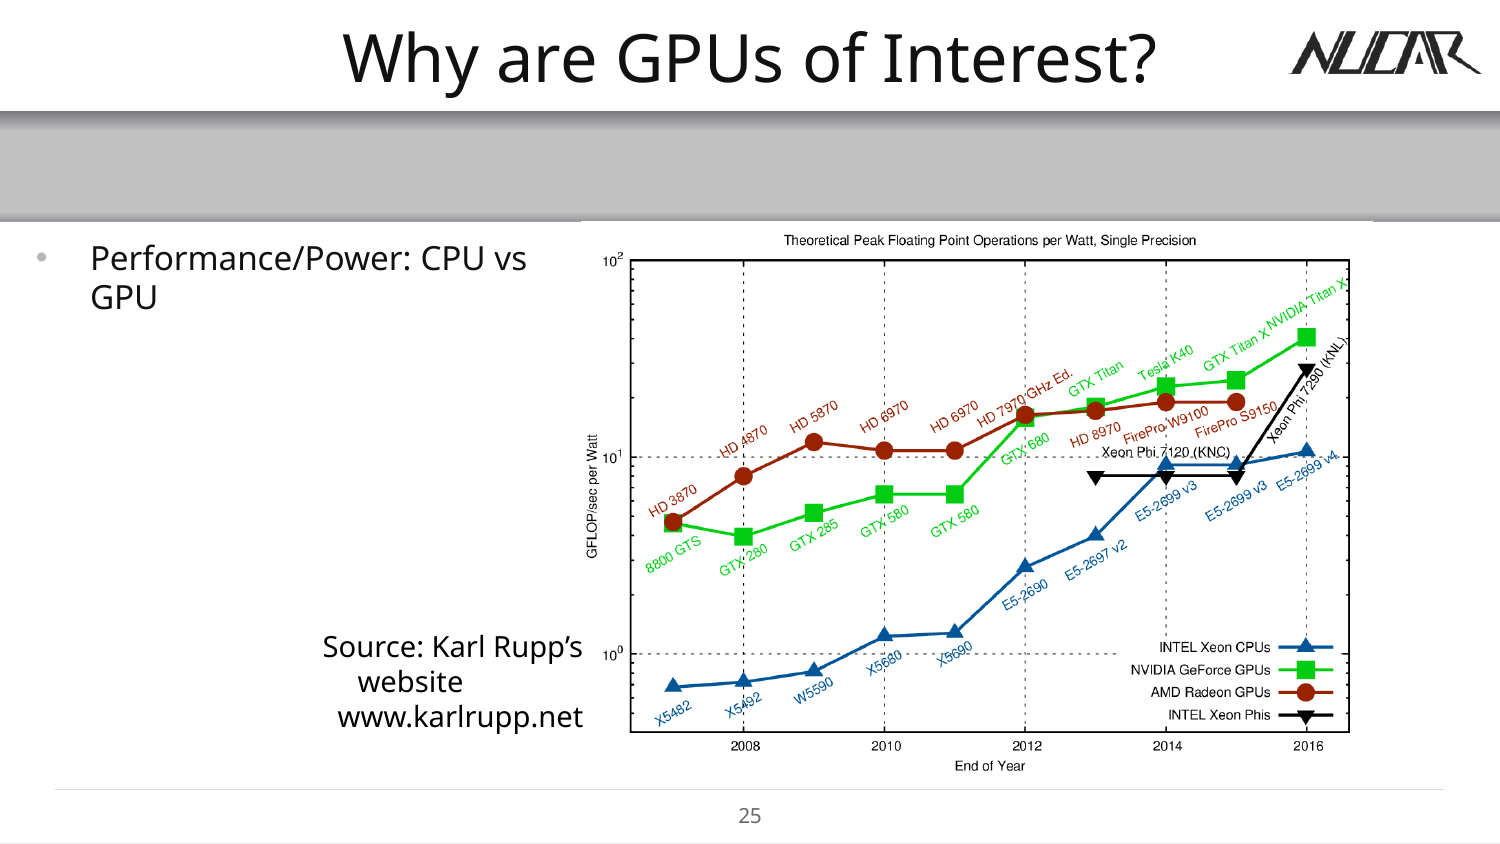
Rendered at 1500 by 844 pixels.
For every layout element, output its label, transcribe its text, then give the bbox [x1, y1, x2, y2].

list Performance/Power: CPU vs GPU [0, 221, 580, 735]
slide_number 25 [97, 789, 1403, 844]
picture [581, 221, 1373, 775]
title Why are GPUs of Interest? [97, 0, 1403, 111]
text_box Source: Karl Rupp’s website www.karlrupp.net [304, 620, 576, 741]
